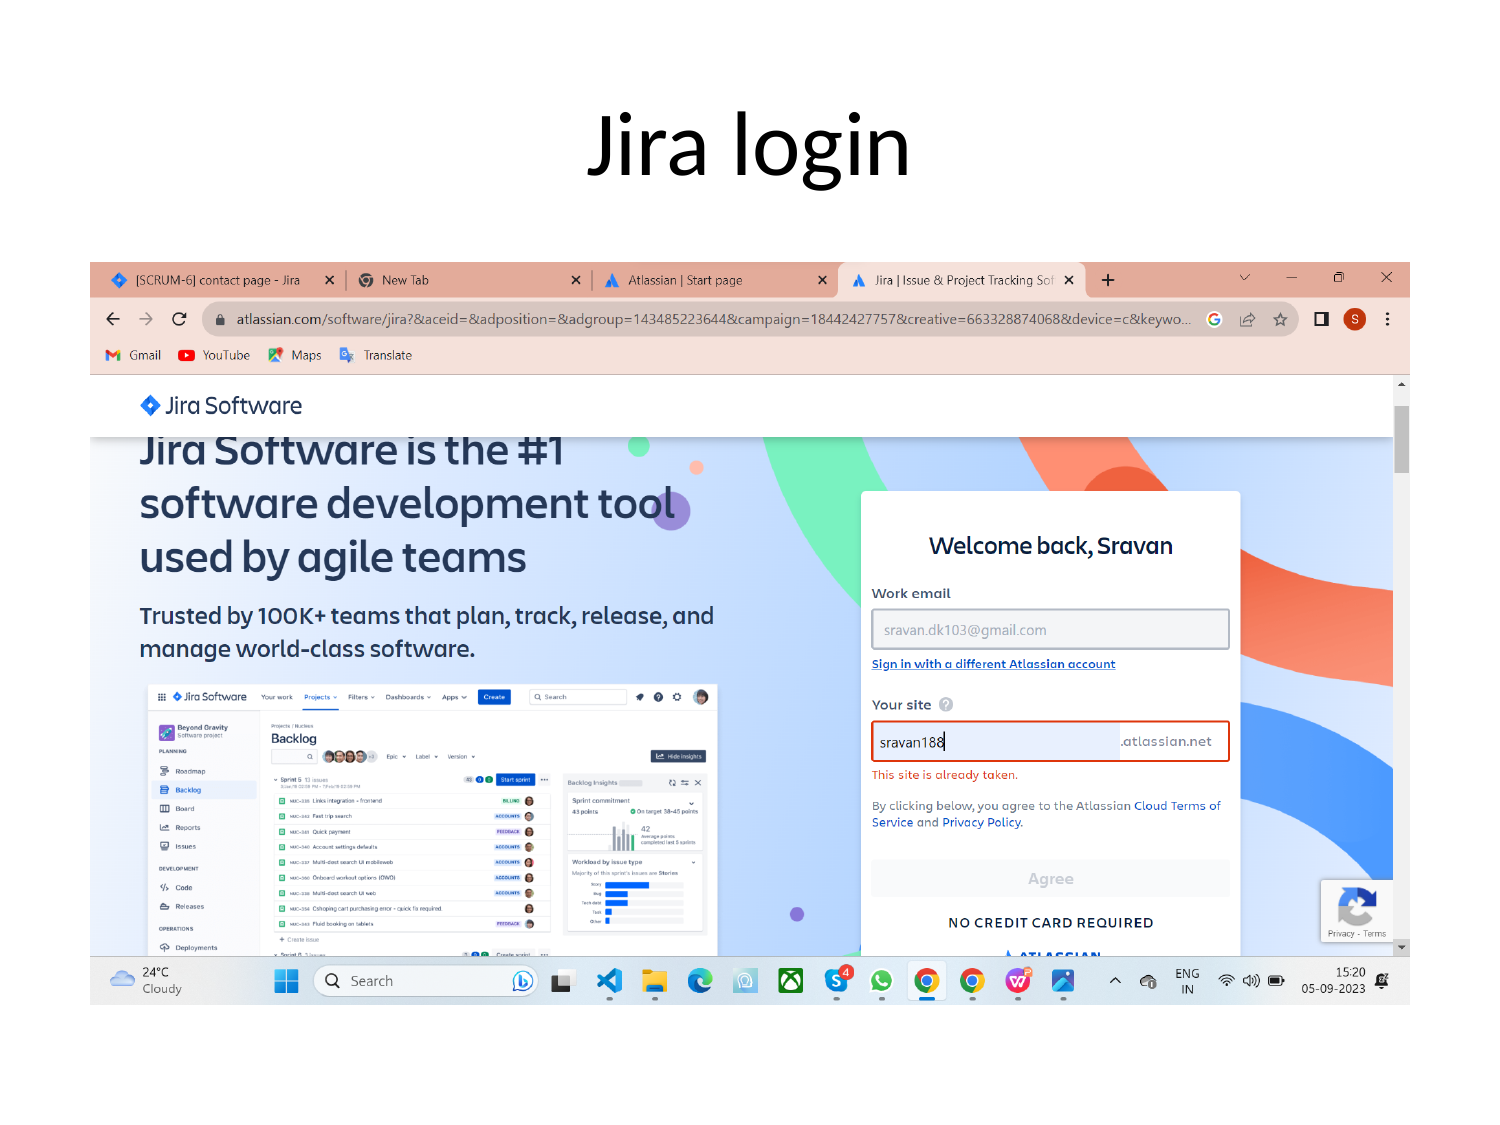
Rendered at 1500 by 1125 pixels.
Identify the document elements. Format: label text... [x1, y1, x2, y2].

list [89, 262, 1411, 1006]
title Jira login [75, 45, 1425, 233]
